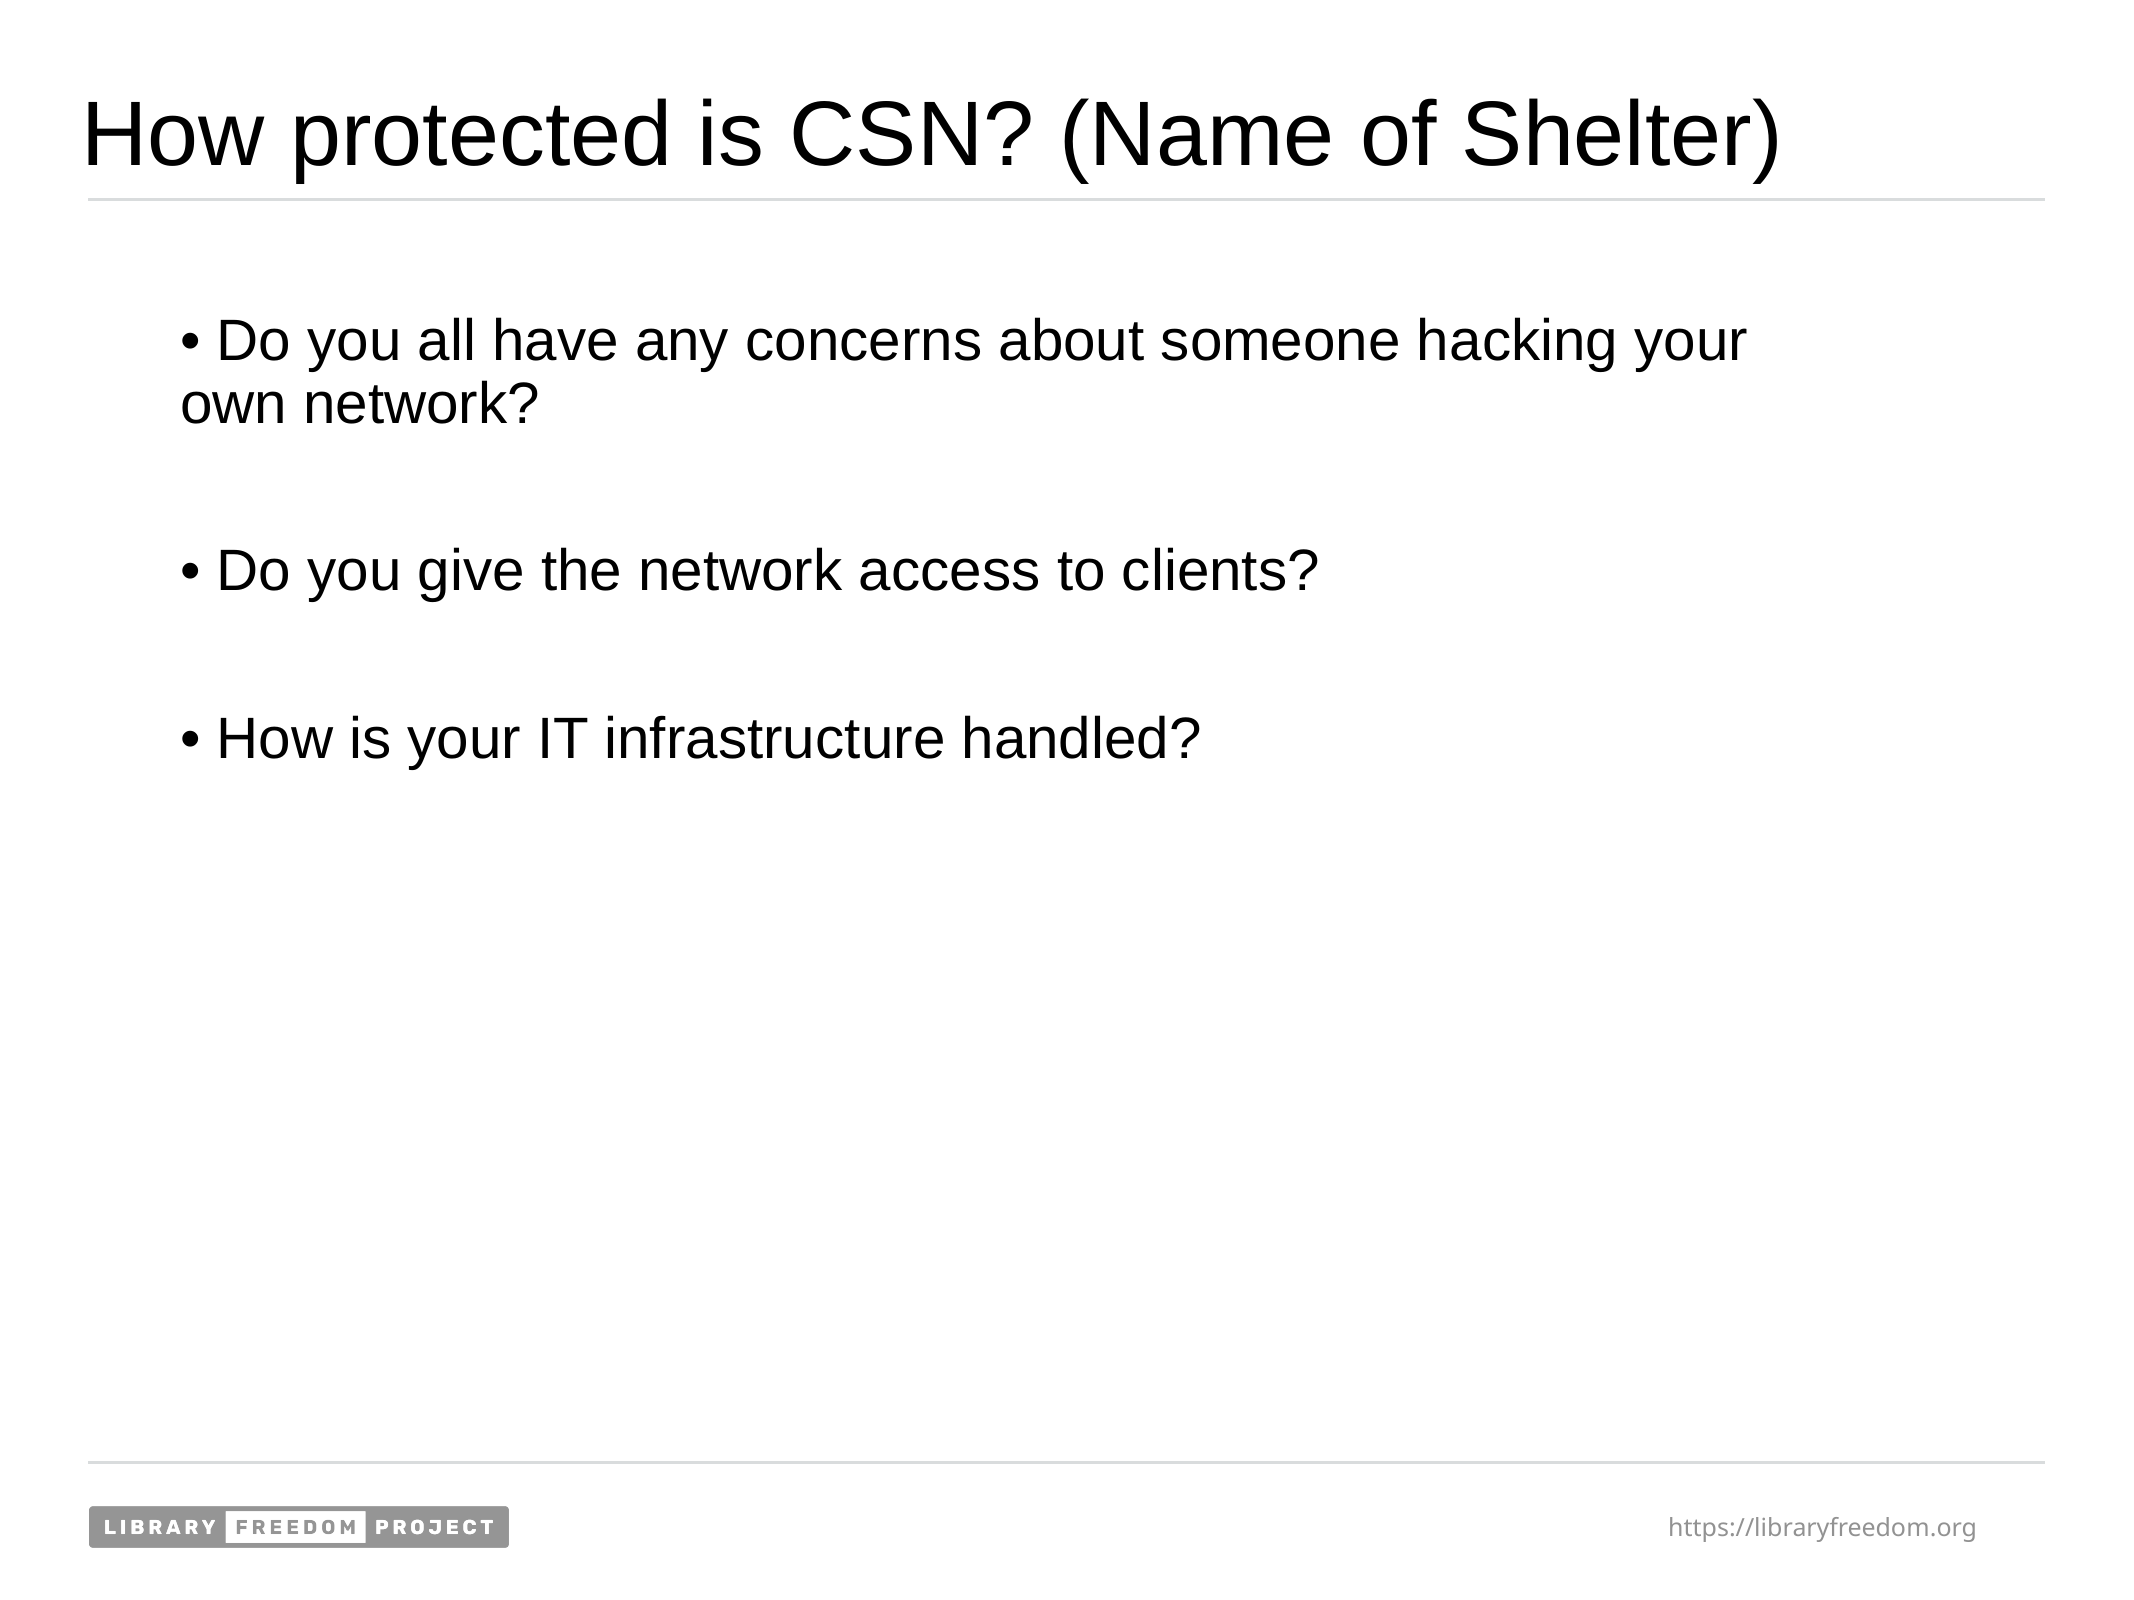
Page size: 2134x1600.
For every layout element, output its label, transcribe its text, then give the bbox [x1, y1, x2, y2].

picture [88, 197, 2045, 202]
picture [88, 1461, 2045, 1465]
picture [89, 1505, 510, 1548]
title How protected is CSN? (Name of Shelter) [81, 16, 1833, 255]
text_box https://libraryfreedom.org [1652, 1503, 1993, 1551]
text_box • Do you all have any concerns about someone hacking your own network? • Do you give the network access to clients? • How is your IT infrastructure handled? [179, 302, 1830, 963]
